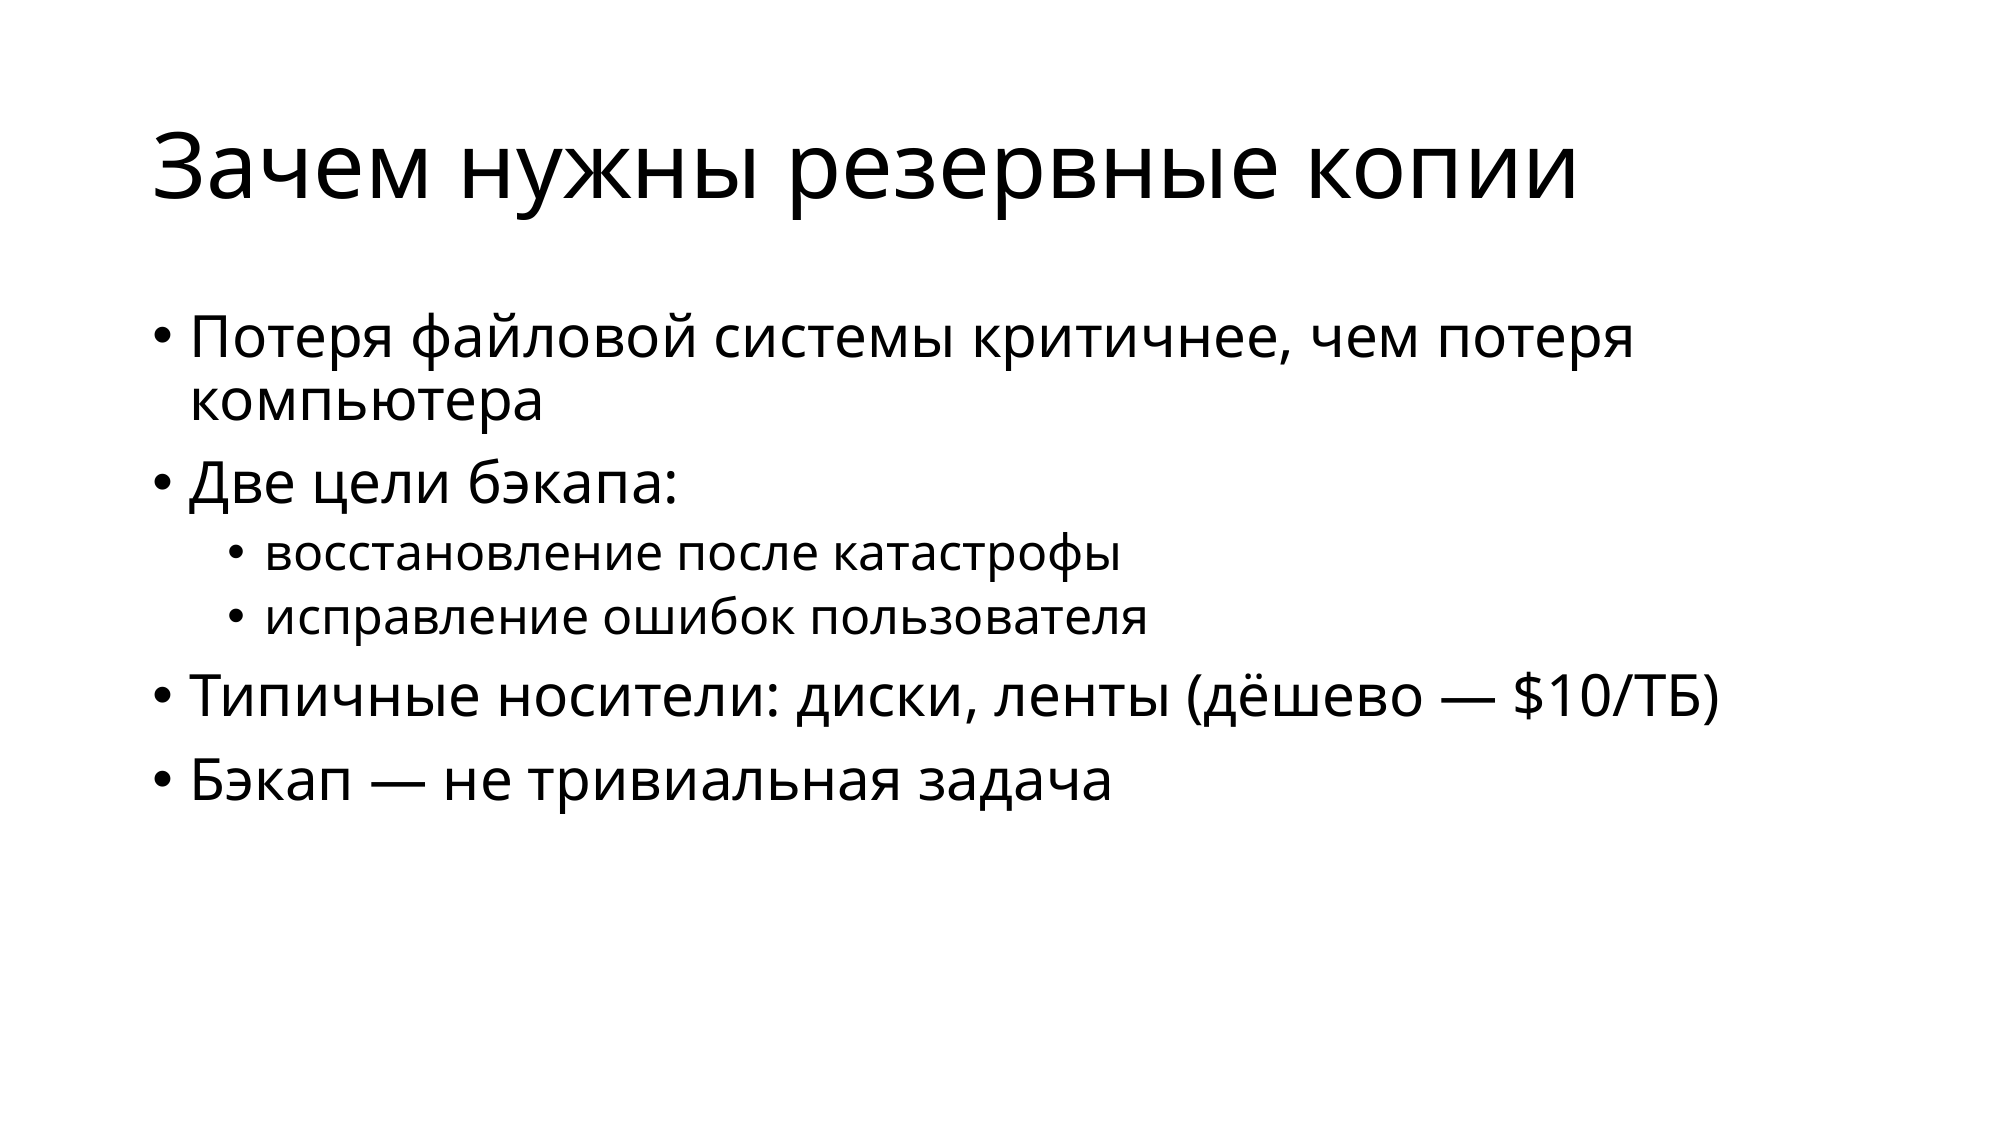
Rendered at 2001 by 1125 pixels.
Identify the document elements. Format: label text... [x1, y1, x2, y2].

list Потеря файловой системы критичнее, чем потеря компьютера Две цели бэкапа: восстановление после катастрофы исправление ошибок пользователя Типичные носители: диски, ленты (дёшево — $10/ТБ) Бэкап — не тривиальная задача [137, 299, 1863, 1014]
title Зачем нужны резервные копии [137, 59, 1863, 278]
